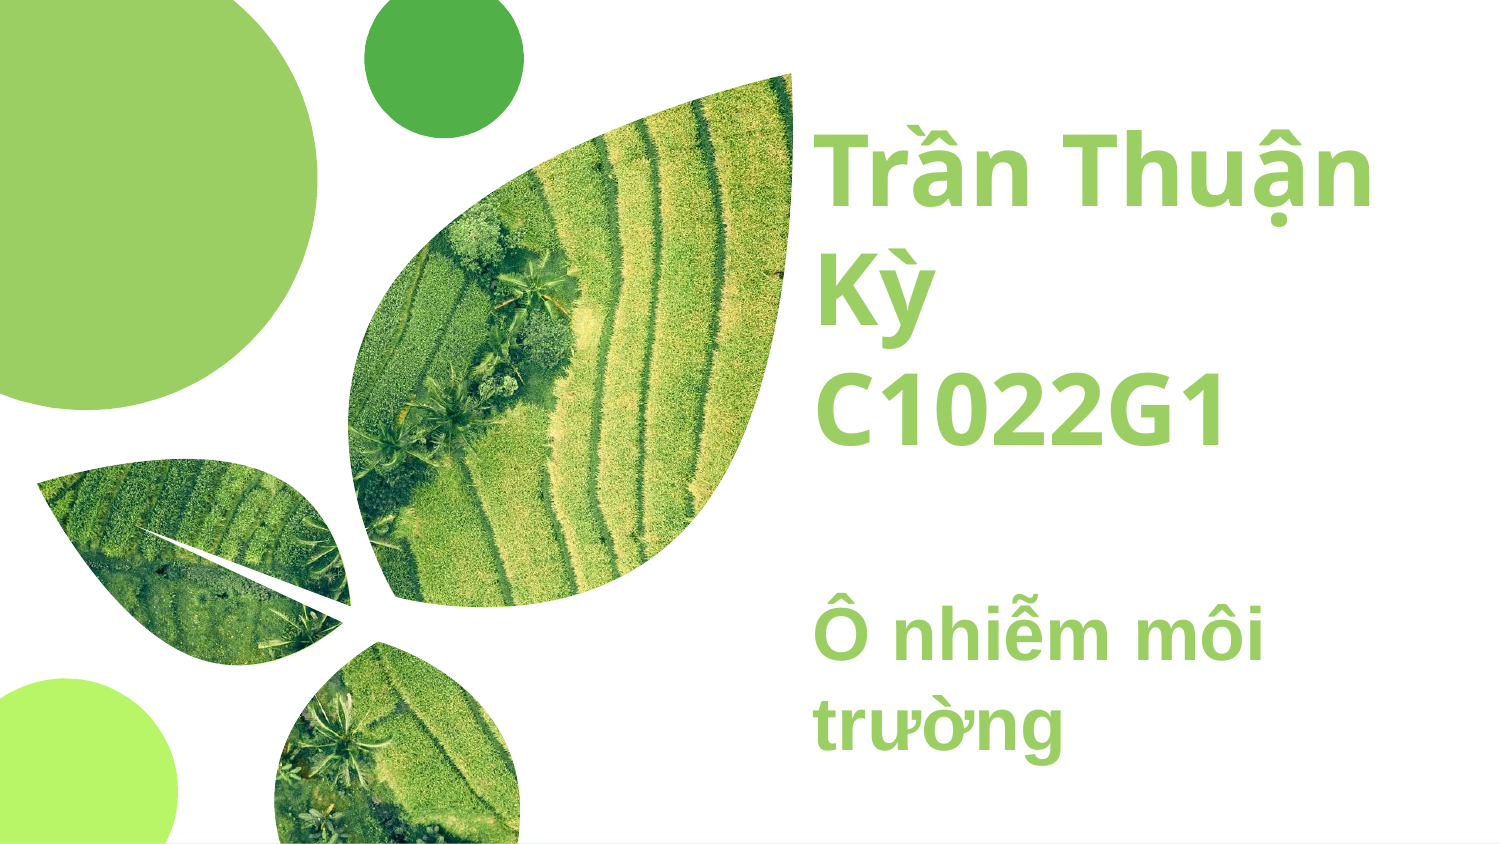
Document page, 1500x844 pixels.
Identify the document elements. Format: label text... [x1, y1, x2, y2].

title Trần Thuận Kỳ C1022G1 Ô nhiễm môi trường [798, 93, 1500, 779]
picture [36, 72, 794, 844]
